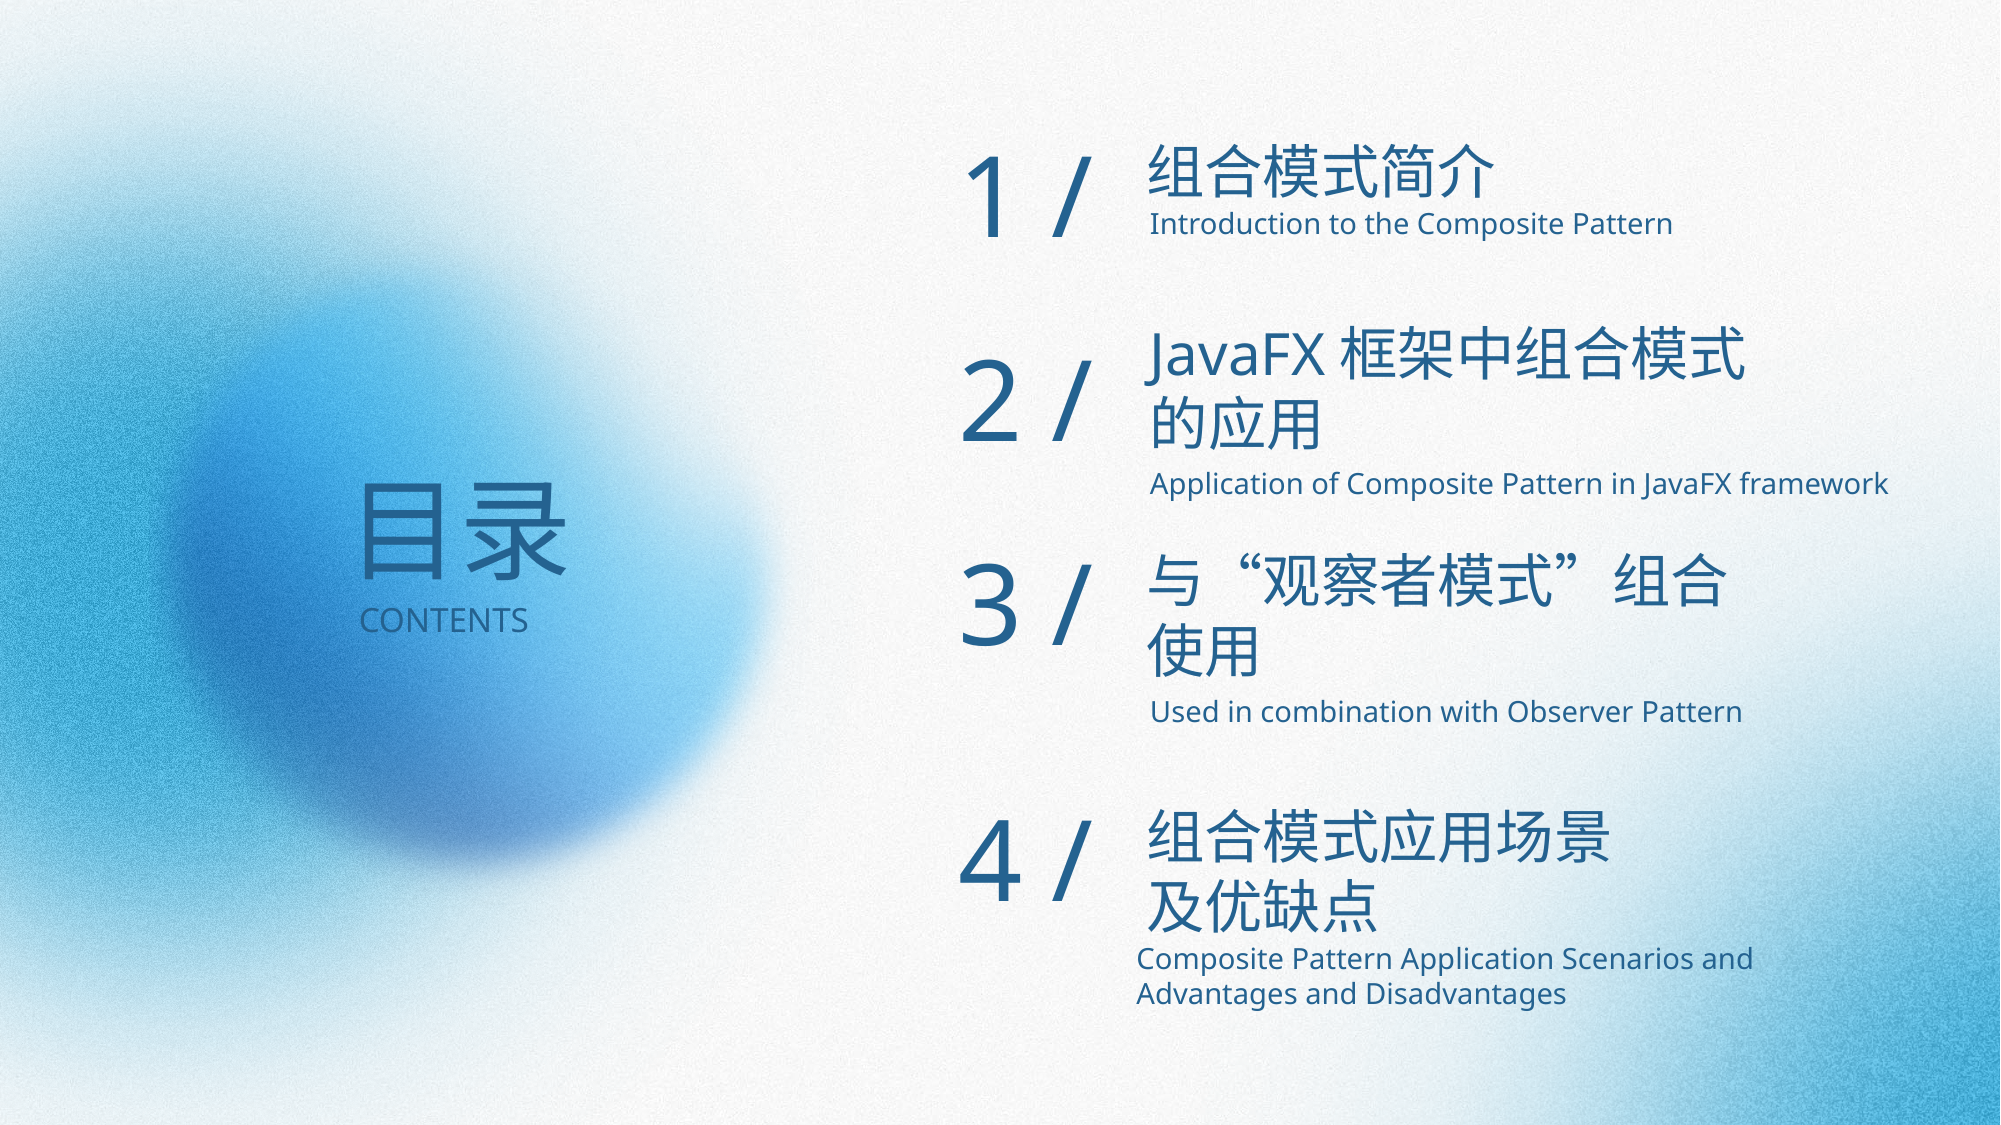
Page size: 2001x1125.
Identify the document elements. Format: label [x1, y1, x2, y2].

text_box [903, 117, 1717, 269]
text_box [903, 309, 1967, 537]
text_box [903, 525, 1777, 737]
text_box [903, 781, 1919, 1019]
picture [0, 0, 2001, 1125]
